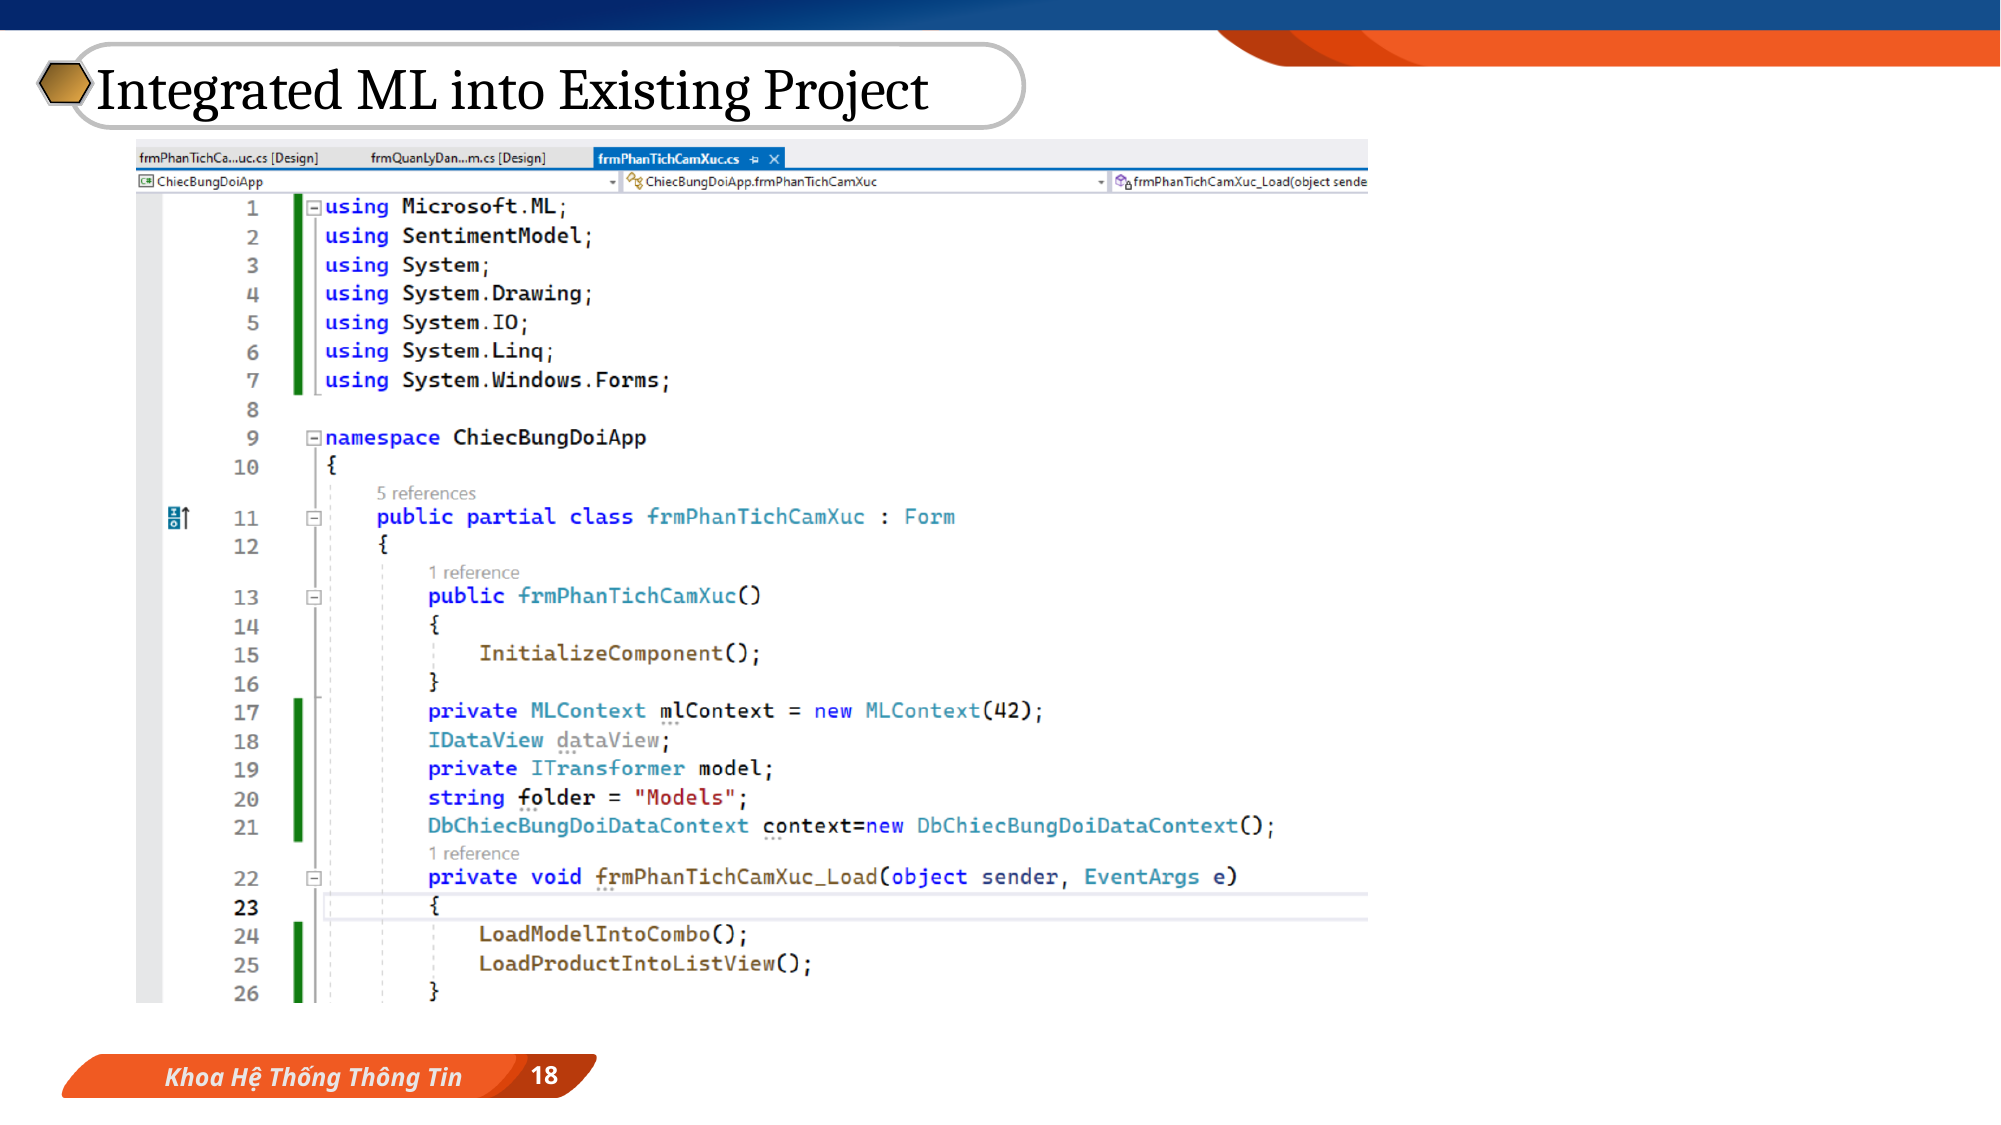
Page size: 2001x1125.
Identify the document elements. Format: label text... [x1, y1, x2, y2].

footer Khoa Hệ Thống Thông Tin [119, 1054, 508, 1098]
picture [136, 139, 1368, 1003]
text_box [36, 43, 1025, 128]
picture [0, 0, 2001, 71]
slide_number 18 [508, 1046, 574, 1106]
picture [34, 1017, 624, 1125]
